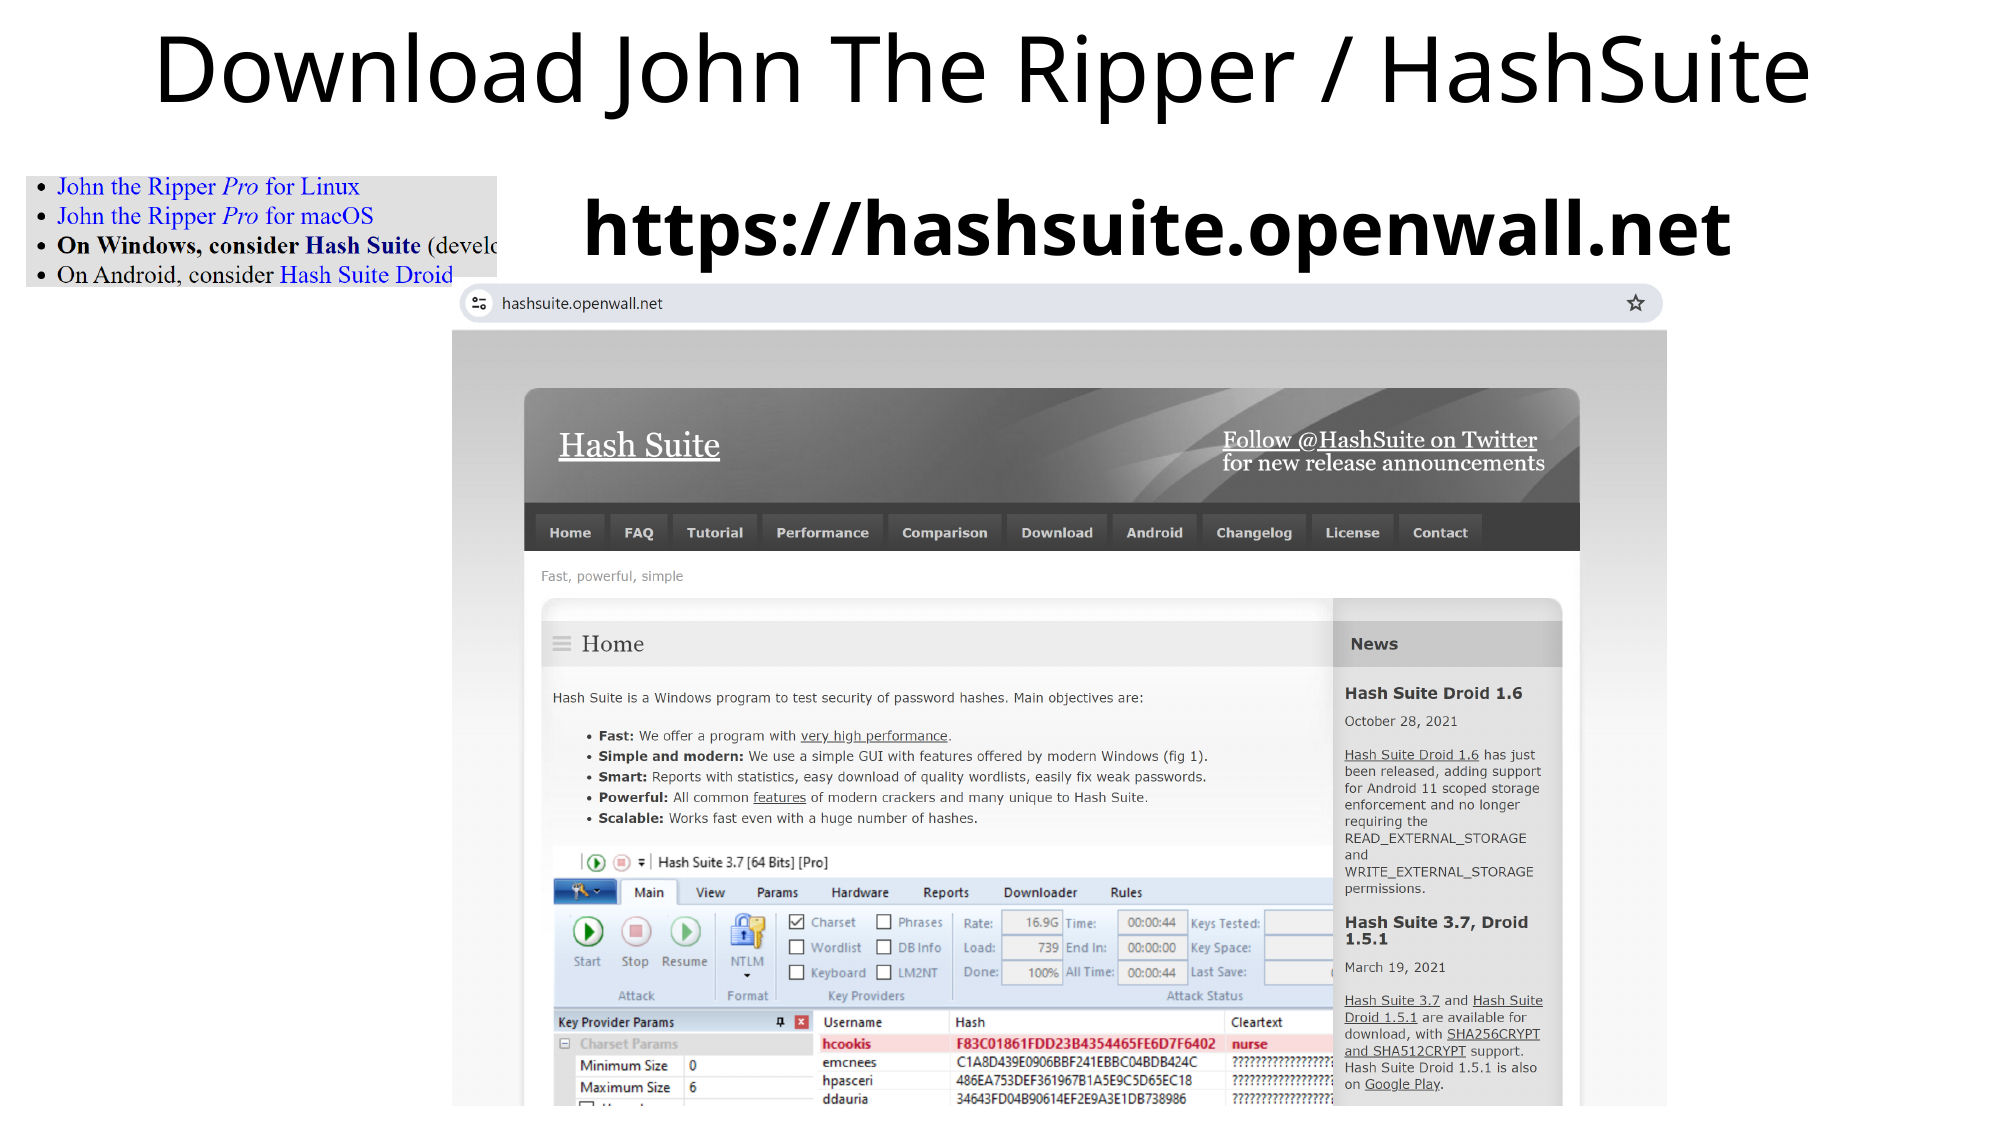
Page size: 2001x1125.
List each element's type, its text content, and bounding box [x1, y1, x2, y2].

text_box https://hashsuite.openwall.net [437, 158, 1879, 305]
title Download John The Ripper / HashSuite [137, 0, 1863, 147]
picture [26, 176, 1667, 1106]
